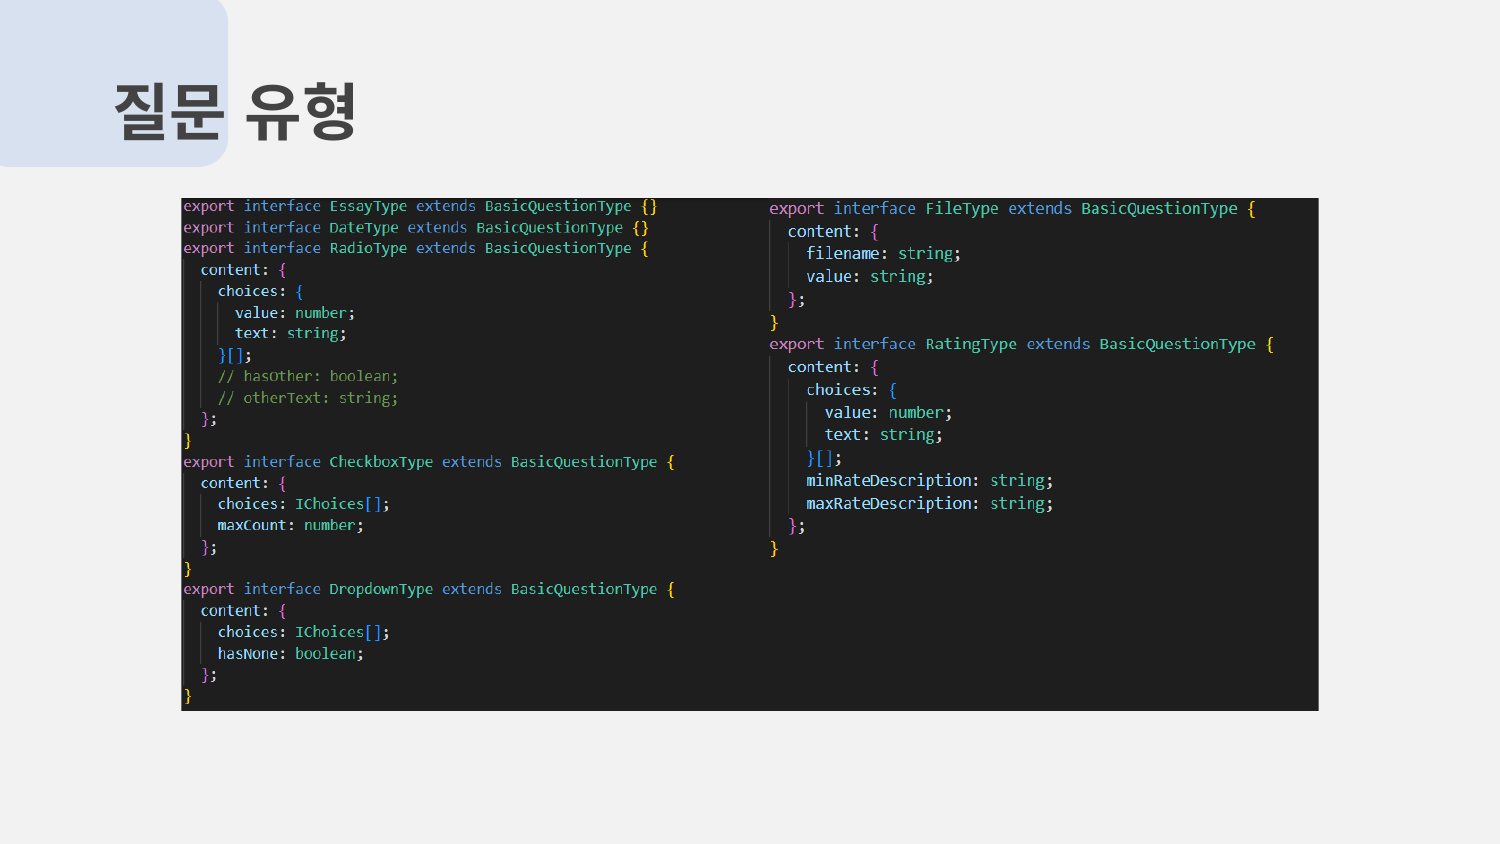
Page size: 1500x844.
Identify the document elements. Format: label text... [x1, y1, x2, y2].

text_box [180, 198, 1319, 711]
title 질문 유형 [97, 58, 616, 266]
